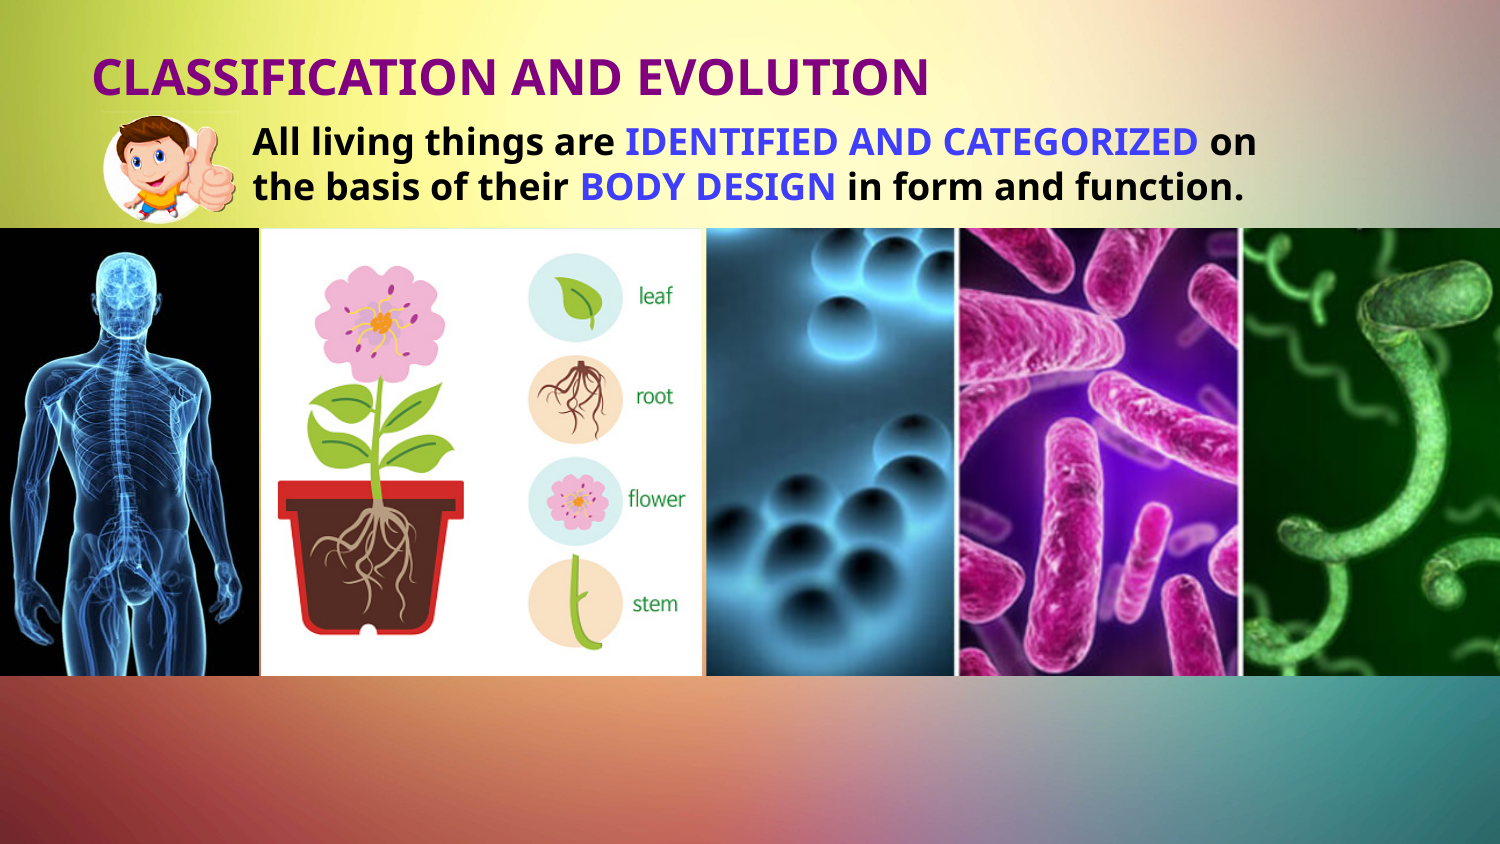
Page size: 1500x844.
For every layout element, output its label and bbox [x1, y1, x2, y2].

picture [0, 676, 1500, 844]
picture [0, 0, 1500, 227]
text_box [0, 227, 1500, 676]
